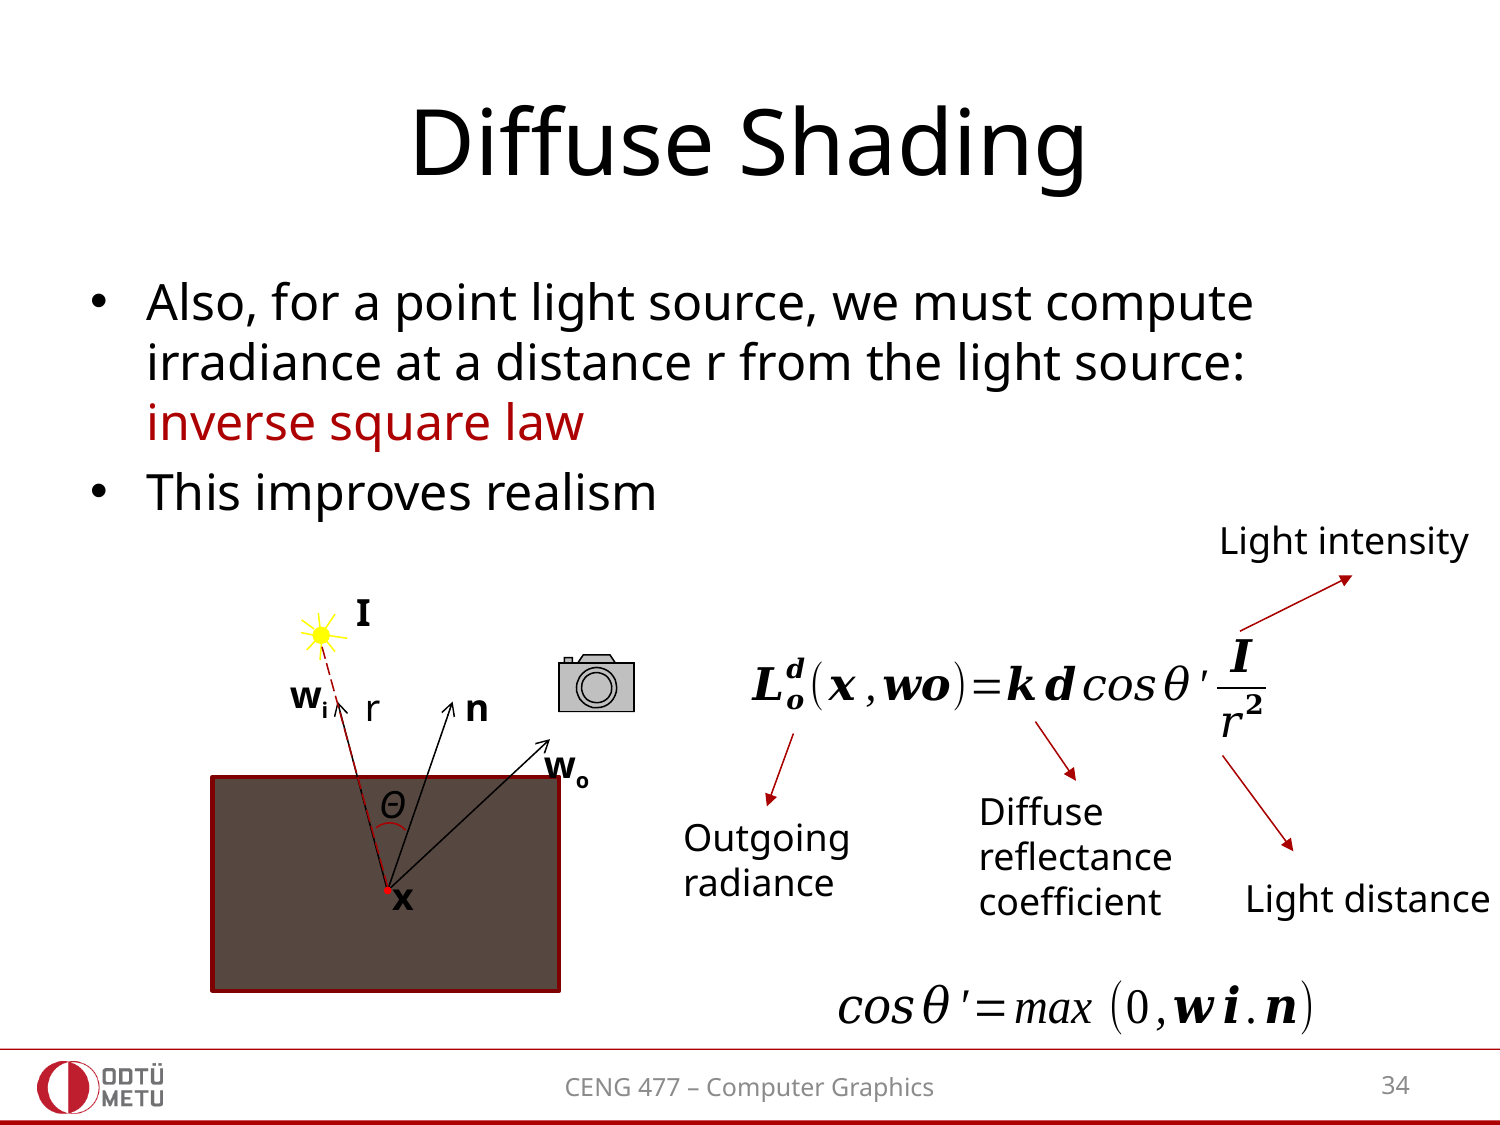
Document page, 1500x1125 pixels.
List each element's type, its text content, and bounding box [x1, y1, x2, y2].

title Diffuse Shading [75, 45, 1425, 233]
text_box Light distance [1229, 867, 1500, 928]
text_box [1239, 575, 1353, 632]
slide_number 34 [1074, 1056, 1425, 1117]
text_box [212, 612, 635, 991]
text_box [1222, 755, 1294, 852]
footer CENG 477 – Computer Graphics [512, 1056, 988, 1117]
text_box I [341, 581, 392, 611]
list Also, for a point light source, we must compute irradiance at a distance r from the light source: inverse square law This improves realism [75, 262, 1425, 1005]
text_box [1035, 721, 1077, 781]
picture [37, 1061, 163, 1114]
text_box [766, 733, 794, 807]
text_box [320, 643, 388, 887]
text_box Light intensity [1204, 510, 1485, 570]
text_box Outgoing radiance [668, 806, 866, 912]
text_box Diffuse reflectance coefficient [963, 780, 1189, 931]
